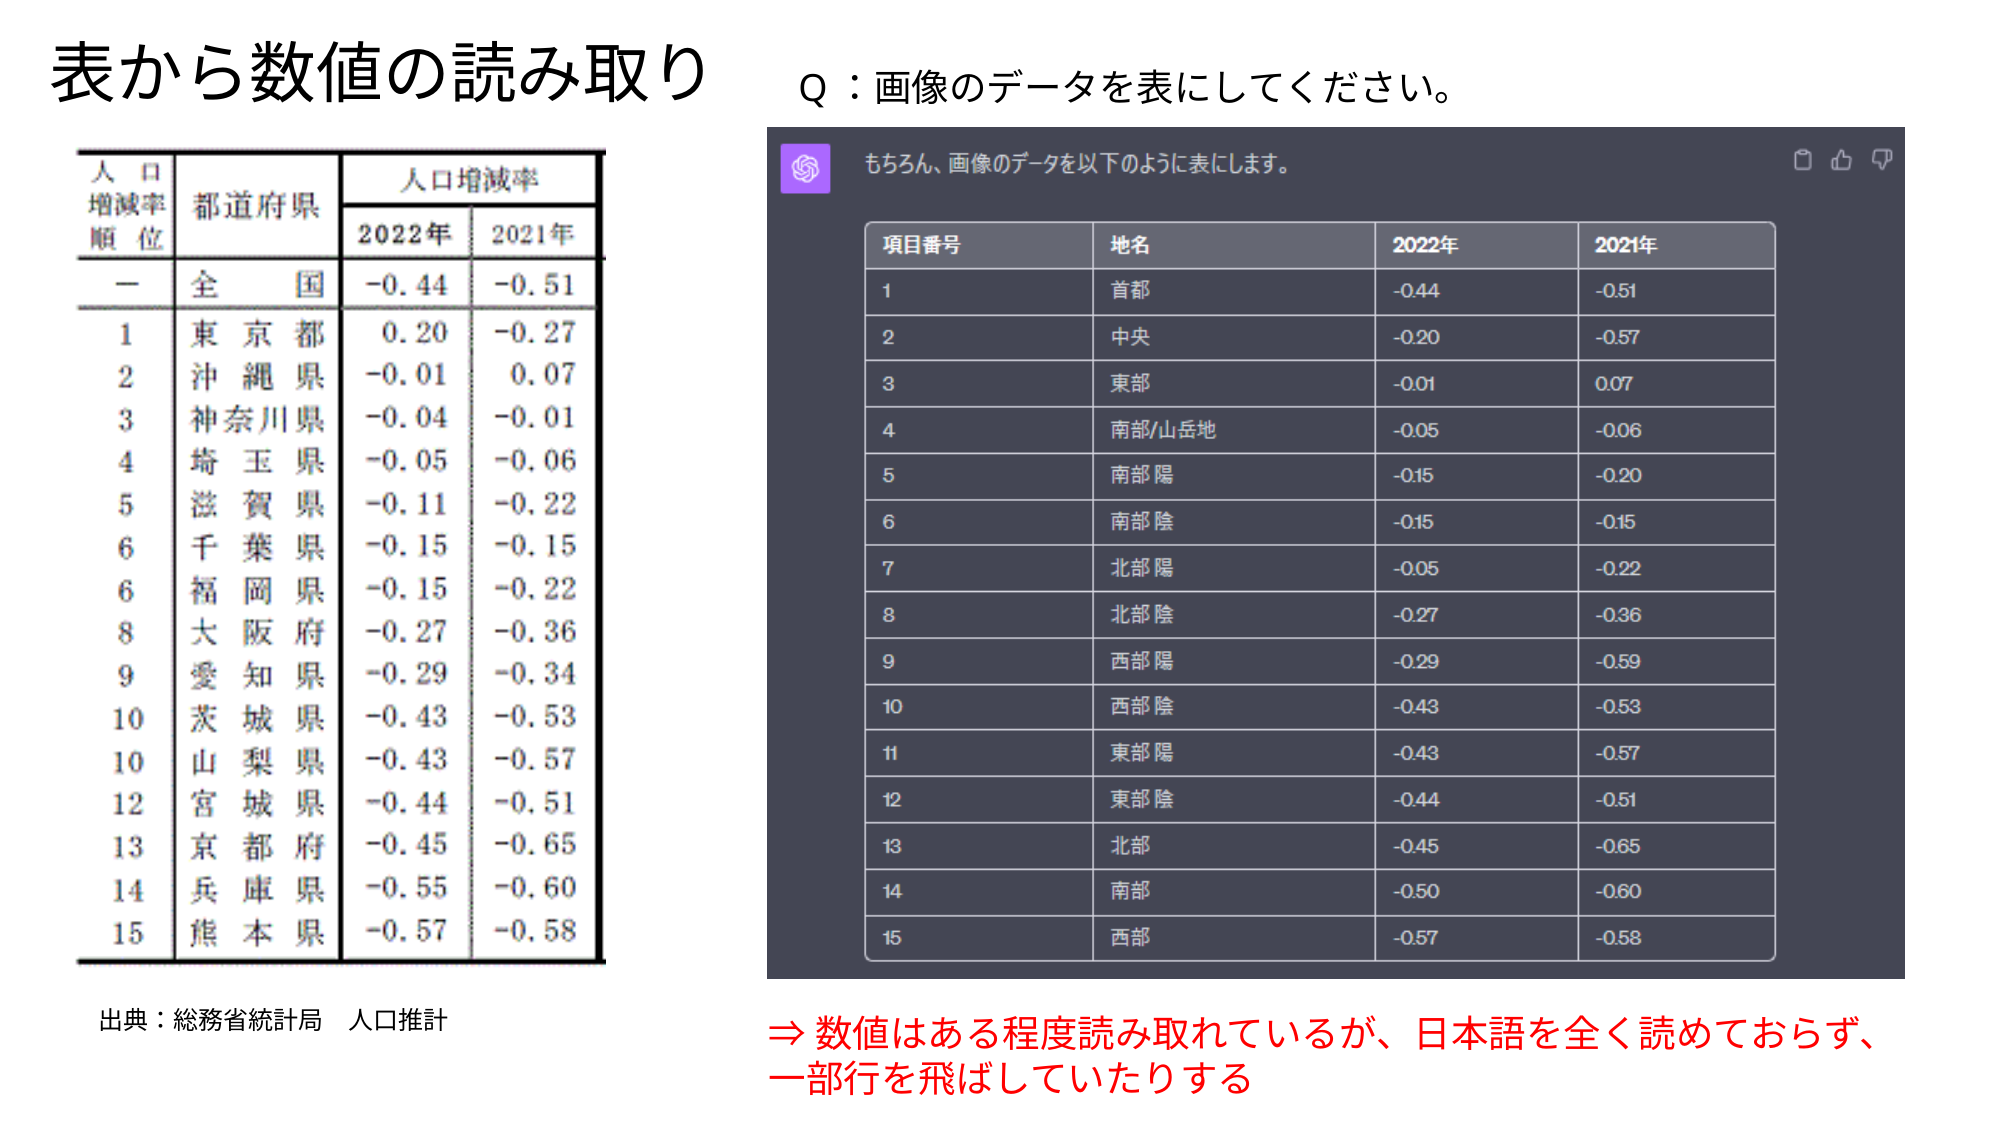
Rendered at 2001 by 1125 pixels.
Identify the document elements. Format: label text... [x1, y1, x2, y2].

picture [67, 136, 606, 970]
text_box 出典：総務省統計局 人口推計 [83, 996, 606, 1042]
title 表から数値の読み取り [34, 4, 1905, 148]
text_box ⇒数値はある程度読み取れているが、日本語を全く読めておらず、一部行を飛ばしていたりする [754, 1002, 1918, 1108]
text_box Q：画像のデータを表にしてください。 [783, 56, 1507, 117]
picture [766, 127, 1905, 979]
